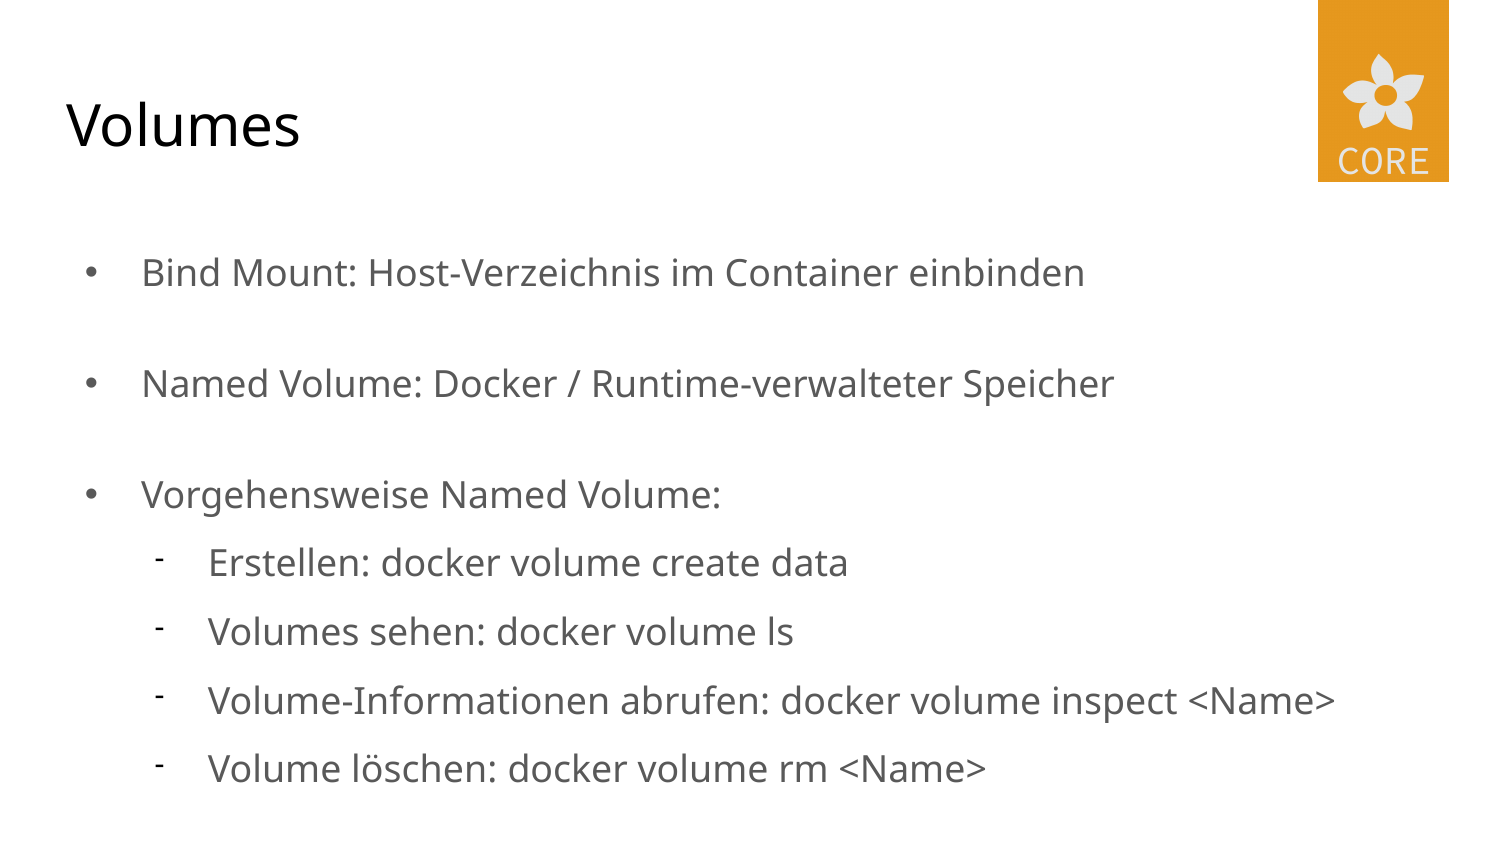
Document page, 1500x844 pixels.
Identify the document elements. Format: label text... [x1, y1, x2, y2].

title Volumes [51, 72, 1312, 173]
picture [1318, 0, 1449, 182]
list Bind Mount: Host-Verzeichnis im Container einbinden Named Volume: Docker / Runtime-verwalteter Speicher Vorgehensweise Named Volume: Erstellen: docker volume create data Volumes sehen: docker volume ls Volume-Informationen abrufen: docker volume inspect <Name> Volume löschen: docker volume rm <Name> [51, 189, 1449, 750]
